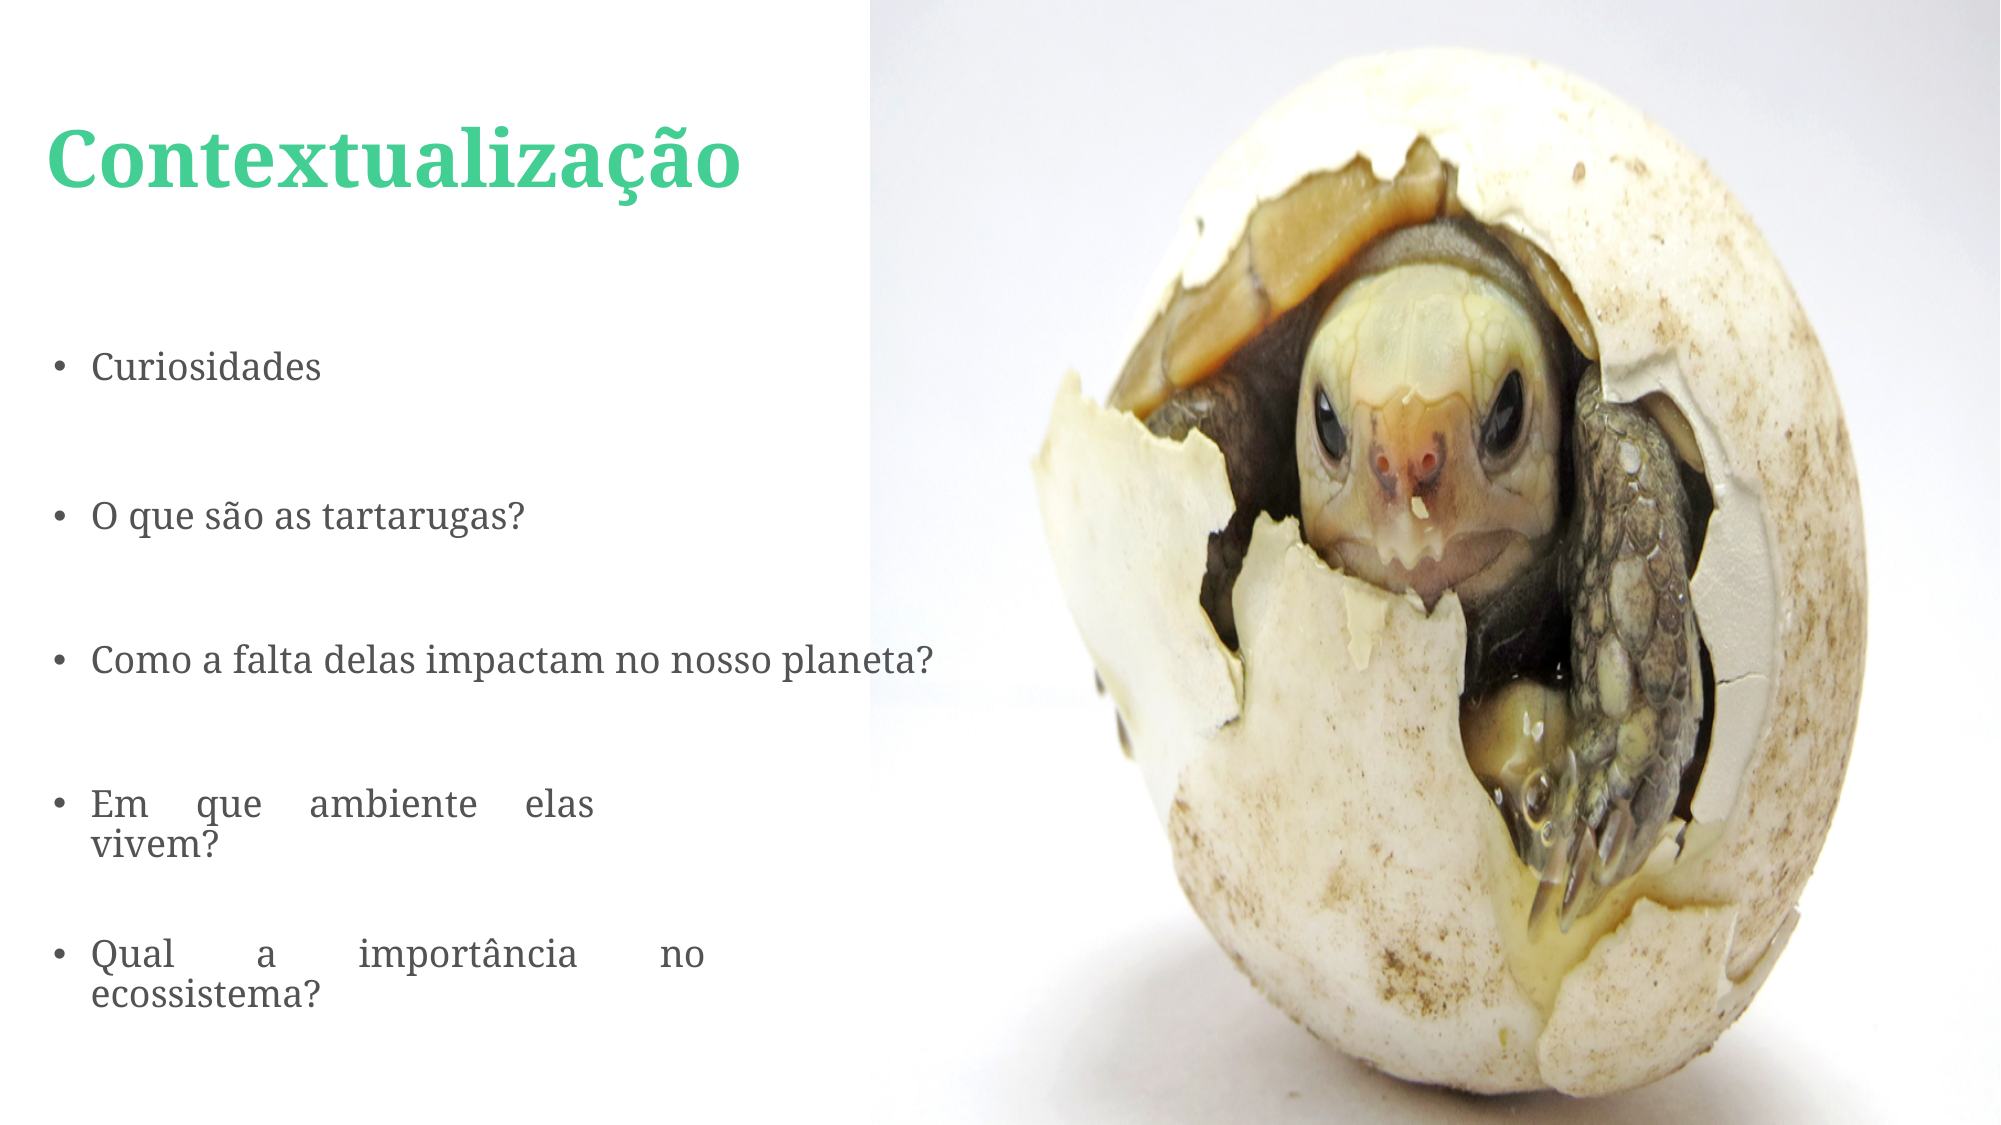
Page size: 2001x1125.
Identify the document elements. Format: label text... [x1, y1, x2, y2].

text_box Curiosidades [30, 340, 665, 411]
text_box Qual a importância no ecossistema? [30, 927, 722, 998]
picture [869, 0, 2000, 1125]
list O que são as tartarugas? [30, 489, 561, 560]
text_box Como a falta delas impactam no nosso planeta? [30, 633, 869, 704]
text_box Em que ambiente elas vivem? [30, 777, 610, 848]
text_box Contextualização [30, 100, 768, 211]
